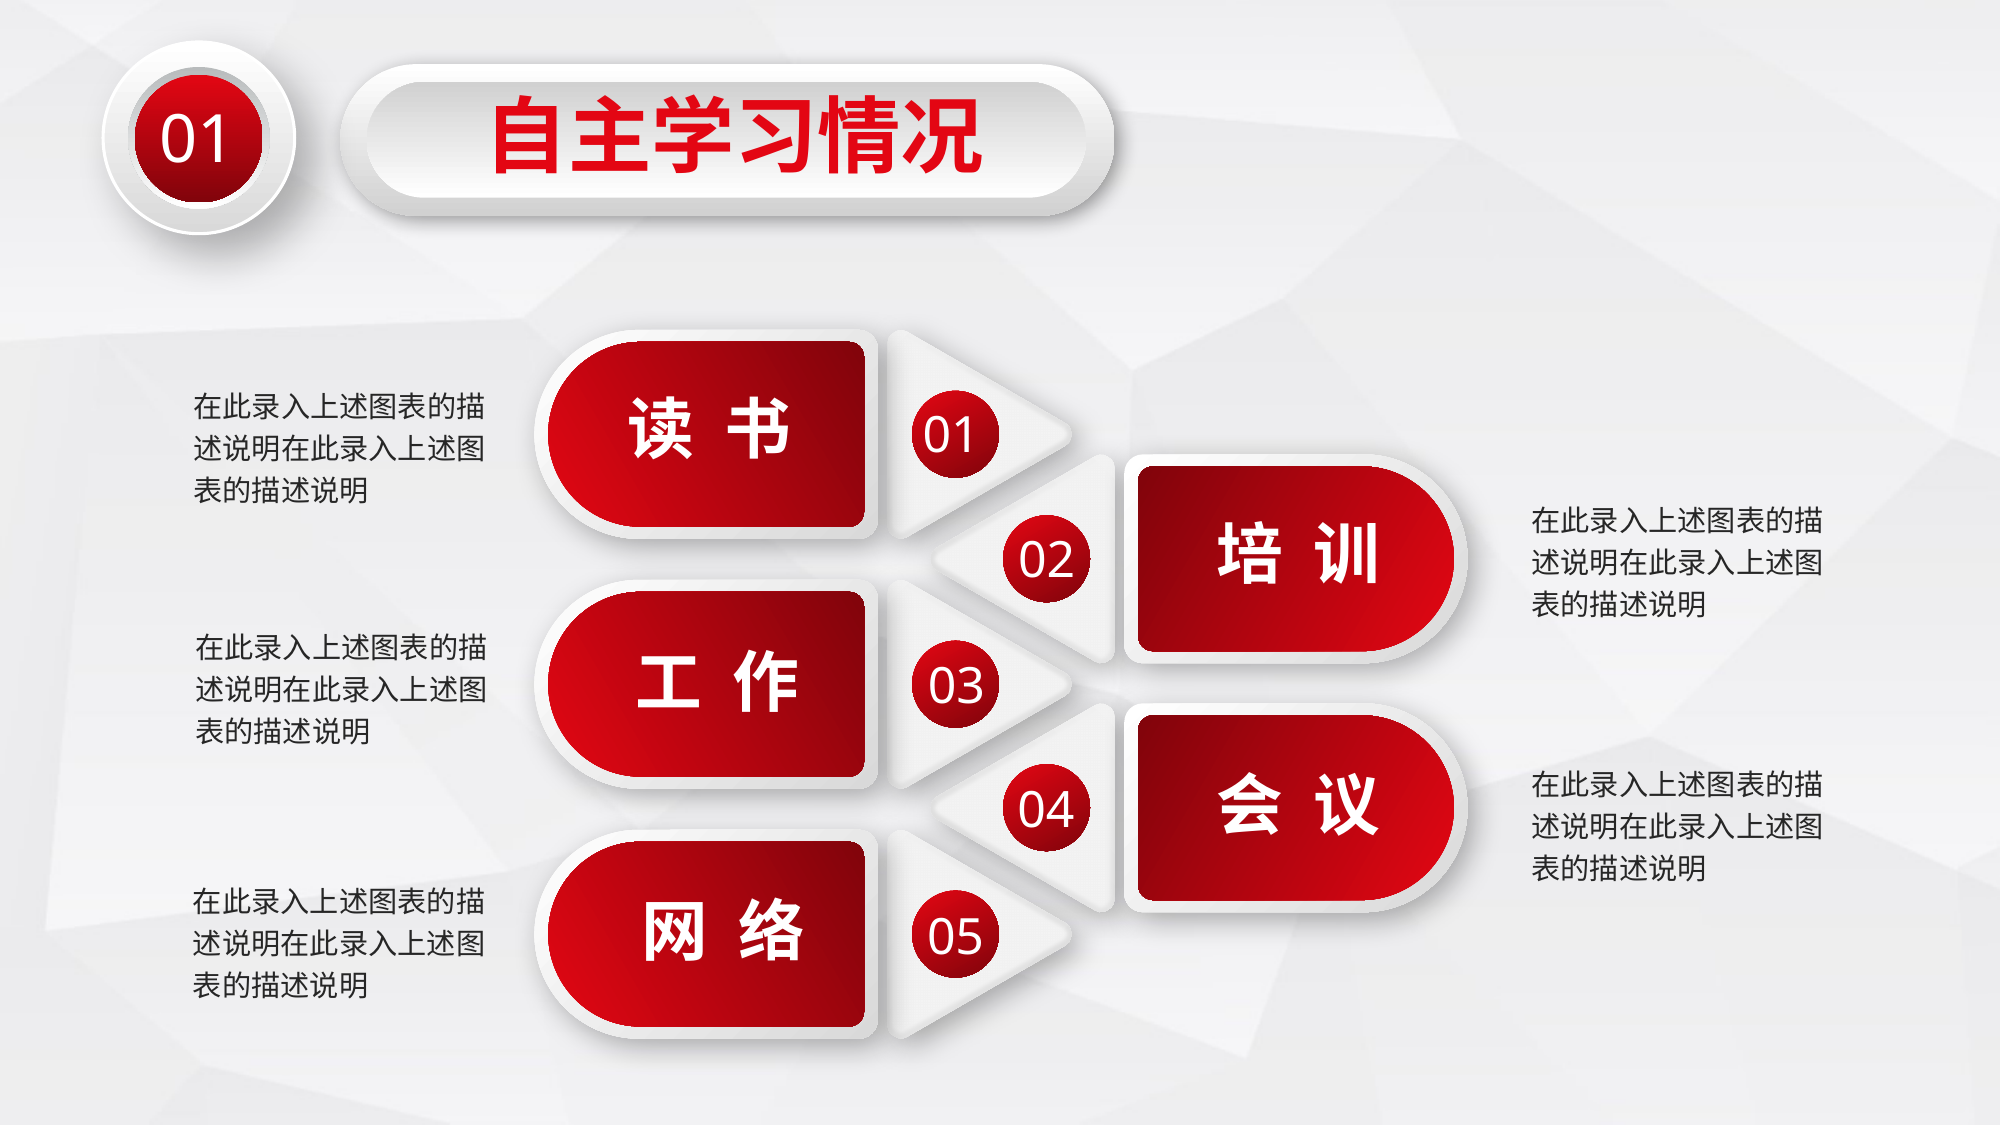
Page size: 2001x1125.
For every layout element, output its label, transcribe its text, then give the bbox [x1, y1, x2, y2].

text_box 在此录入上述图表的描述说明在此录入上述图表的描述说明 [180, 614, 515, 756]
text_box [340, 64, 1115, 216]
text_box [534, 829, 878, 1039]
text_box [835, 319, 1045, 504]
text_box 在此录入上述图表的描述说明在此录入上述图表的描述说明 [1516, 751, 1851, 893]
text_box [103, 42, 295, 234]
picture [0, 0, 2000, 1125]
text_box 在此录入上述图表的描述说明在此录入上述图表的描述说明 [177, 869, 512, 1010]
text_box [534, 579, 878, 789]
text_box 在此录入上述图表的描述说明在此录入上述图表的描述说明 [178, 374, 513, 515]
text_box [835, 819, 1045, 1004]
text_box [957, 444, 1167, 629]
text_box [534, 329, 878, 539]
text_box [1124, 454, 1468, 664]
text_box 在此录入上述图表的描述说明在此录入上述图表的描述说明 [1516, 488, 1851, 629]
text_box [835, 569, 1045, 754]
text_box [957, 693, 1167, 878]
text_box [1124, 703, 1468, 913]
